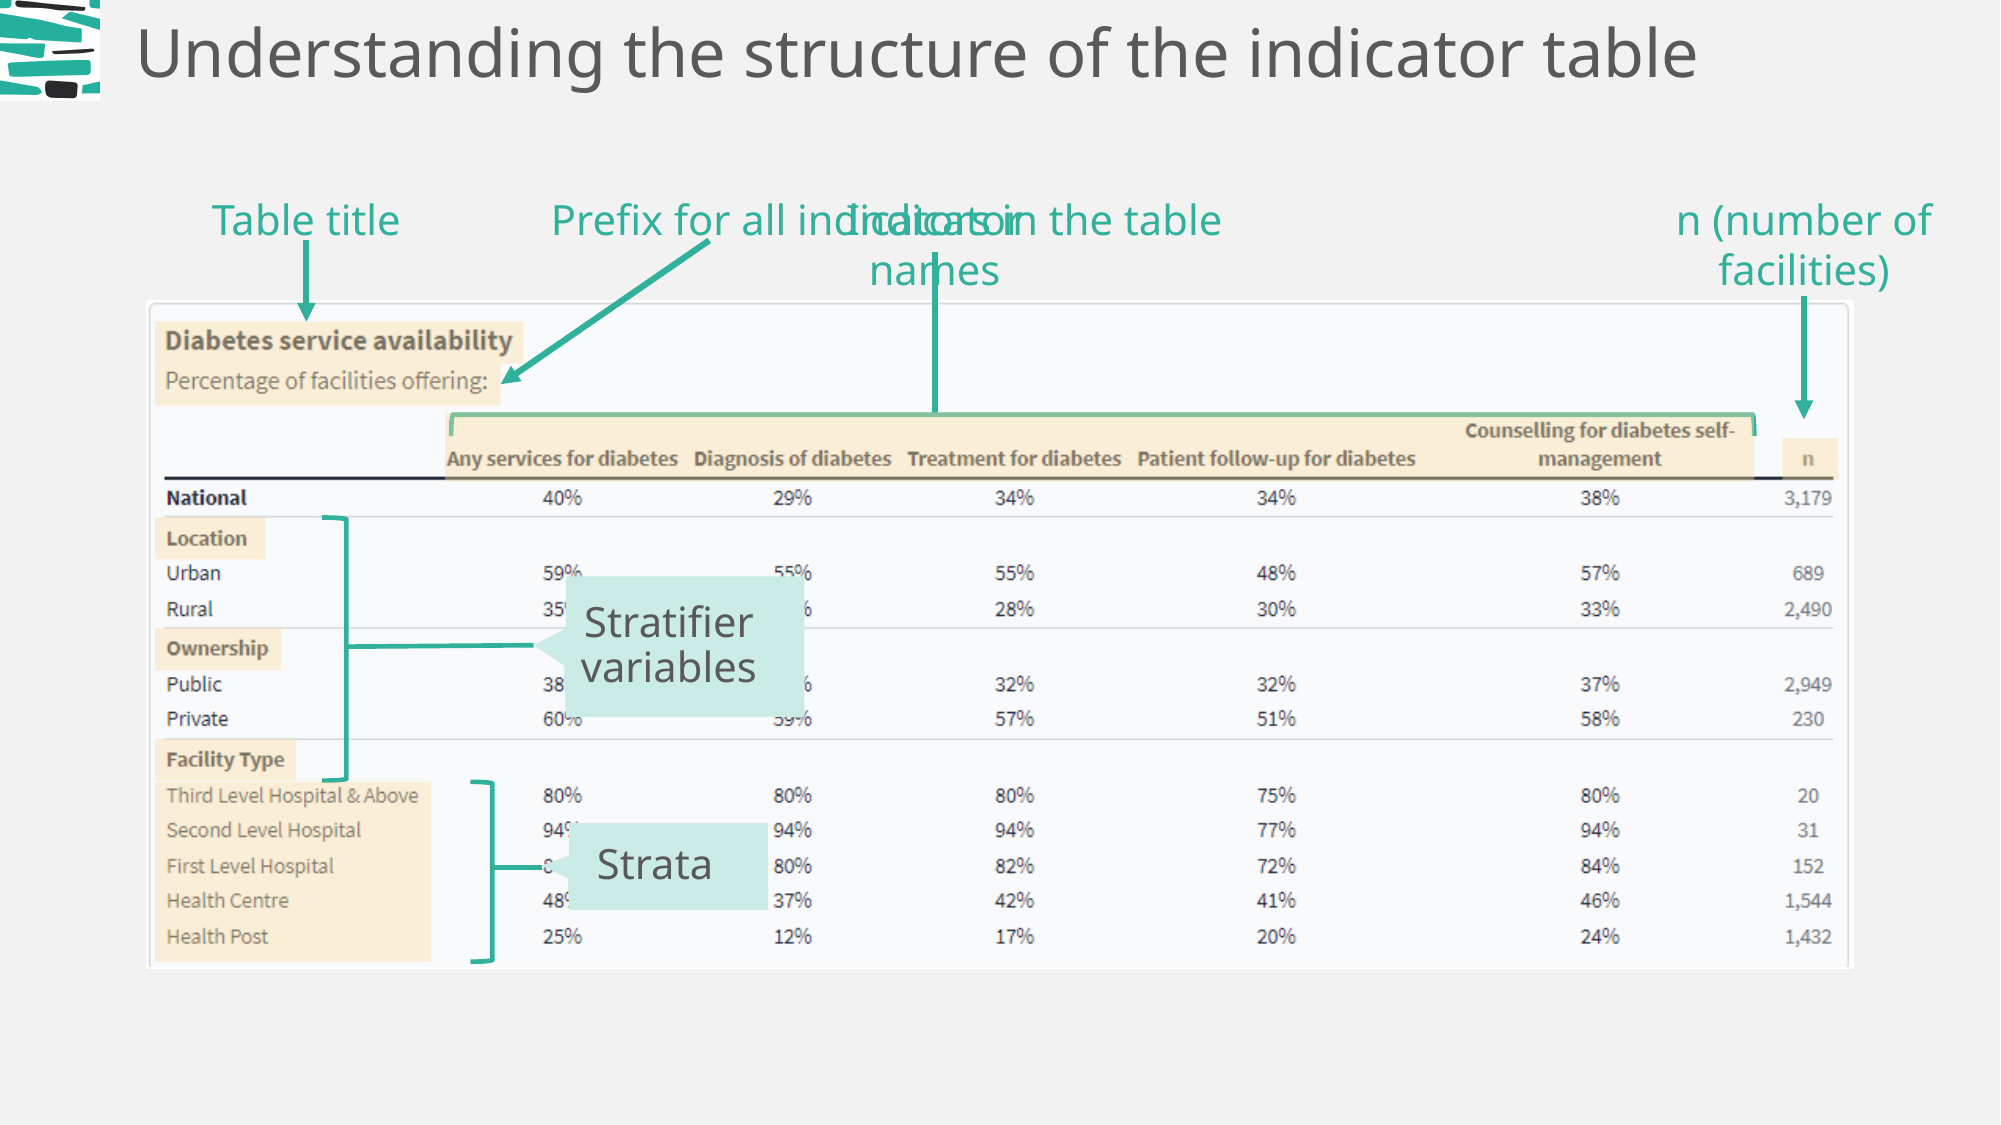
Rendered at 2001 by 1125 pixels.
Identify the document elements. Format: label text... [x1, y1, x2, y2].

text_box n (number of facilities) [1617, 186, 1990, 302]
text_box Table title [120, 186, 474, 252]
text_box Prefix for all indicators in the table [474, 186, 768, 252]
picture [146, 300, 1854, 969]
text_box Indicator names [768, 186, 1102, 300]
text_box Prefix for all indicators in the table [1102, 186, 1300, 252]
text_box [500, 240, 710, 385]
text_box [0, 0, 1765, 101]
